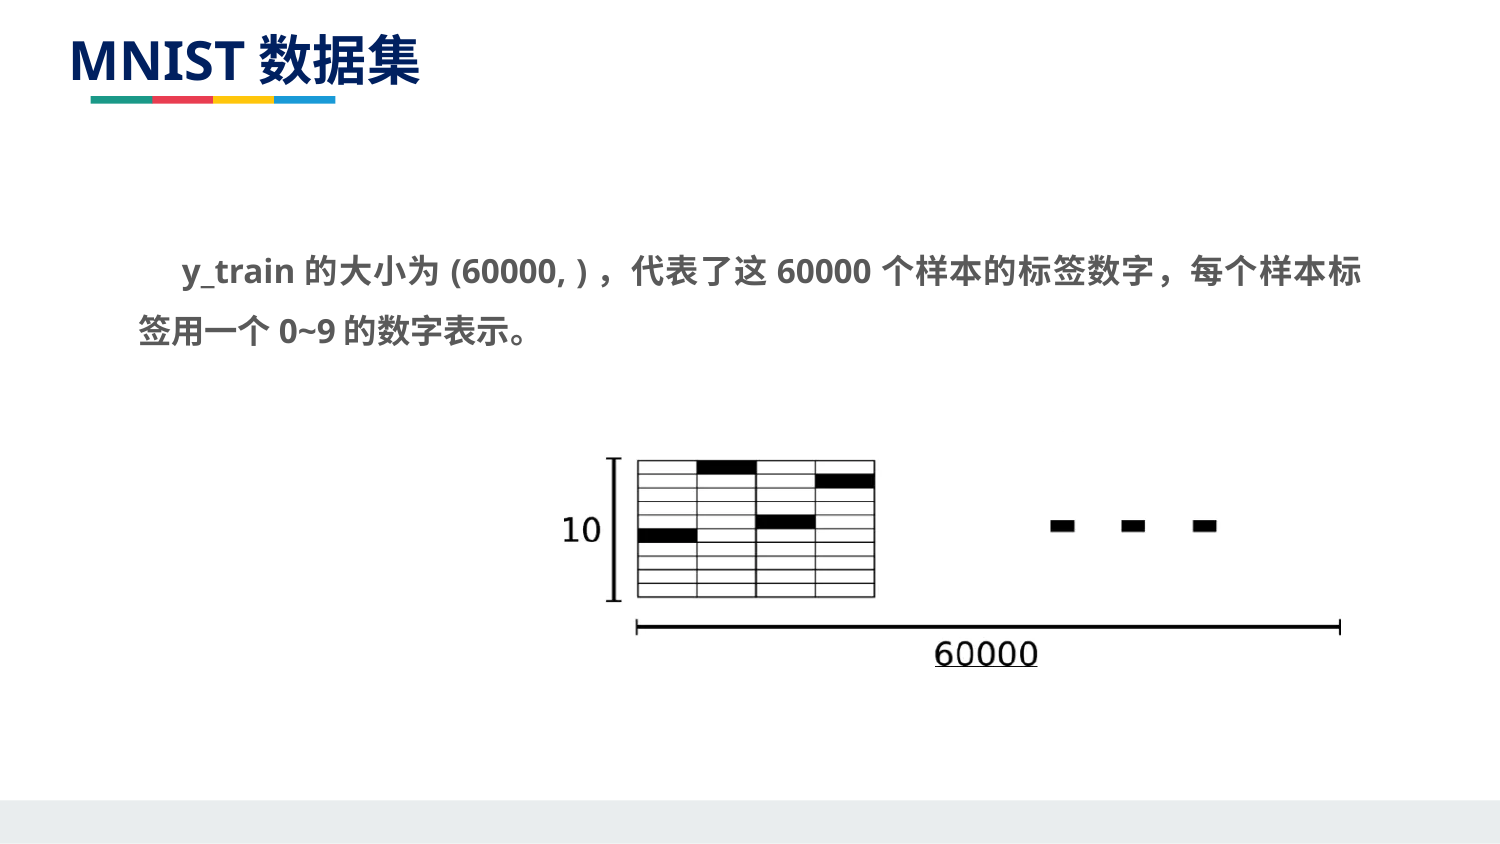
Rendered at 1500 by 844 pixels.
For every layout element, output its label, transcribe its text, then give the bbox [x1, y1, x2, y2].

picture [541, 421, 1377, 677]
text_box MNIST数据集 [39, 11, 439, 100]
text_box y_train的大小为(60000, )，代表了这60000个样本的标签数字，每个样本标签用一个0~9的数字表示。 [123, 223, 1377, 358]
